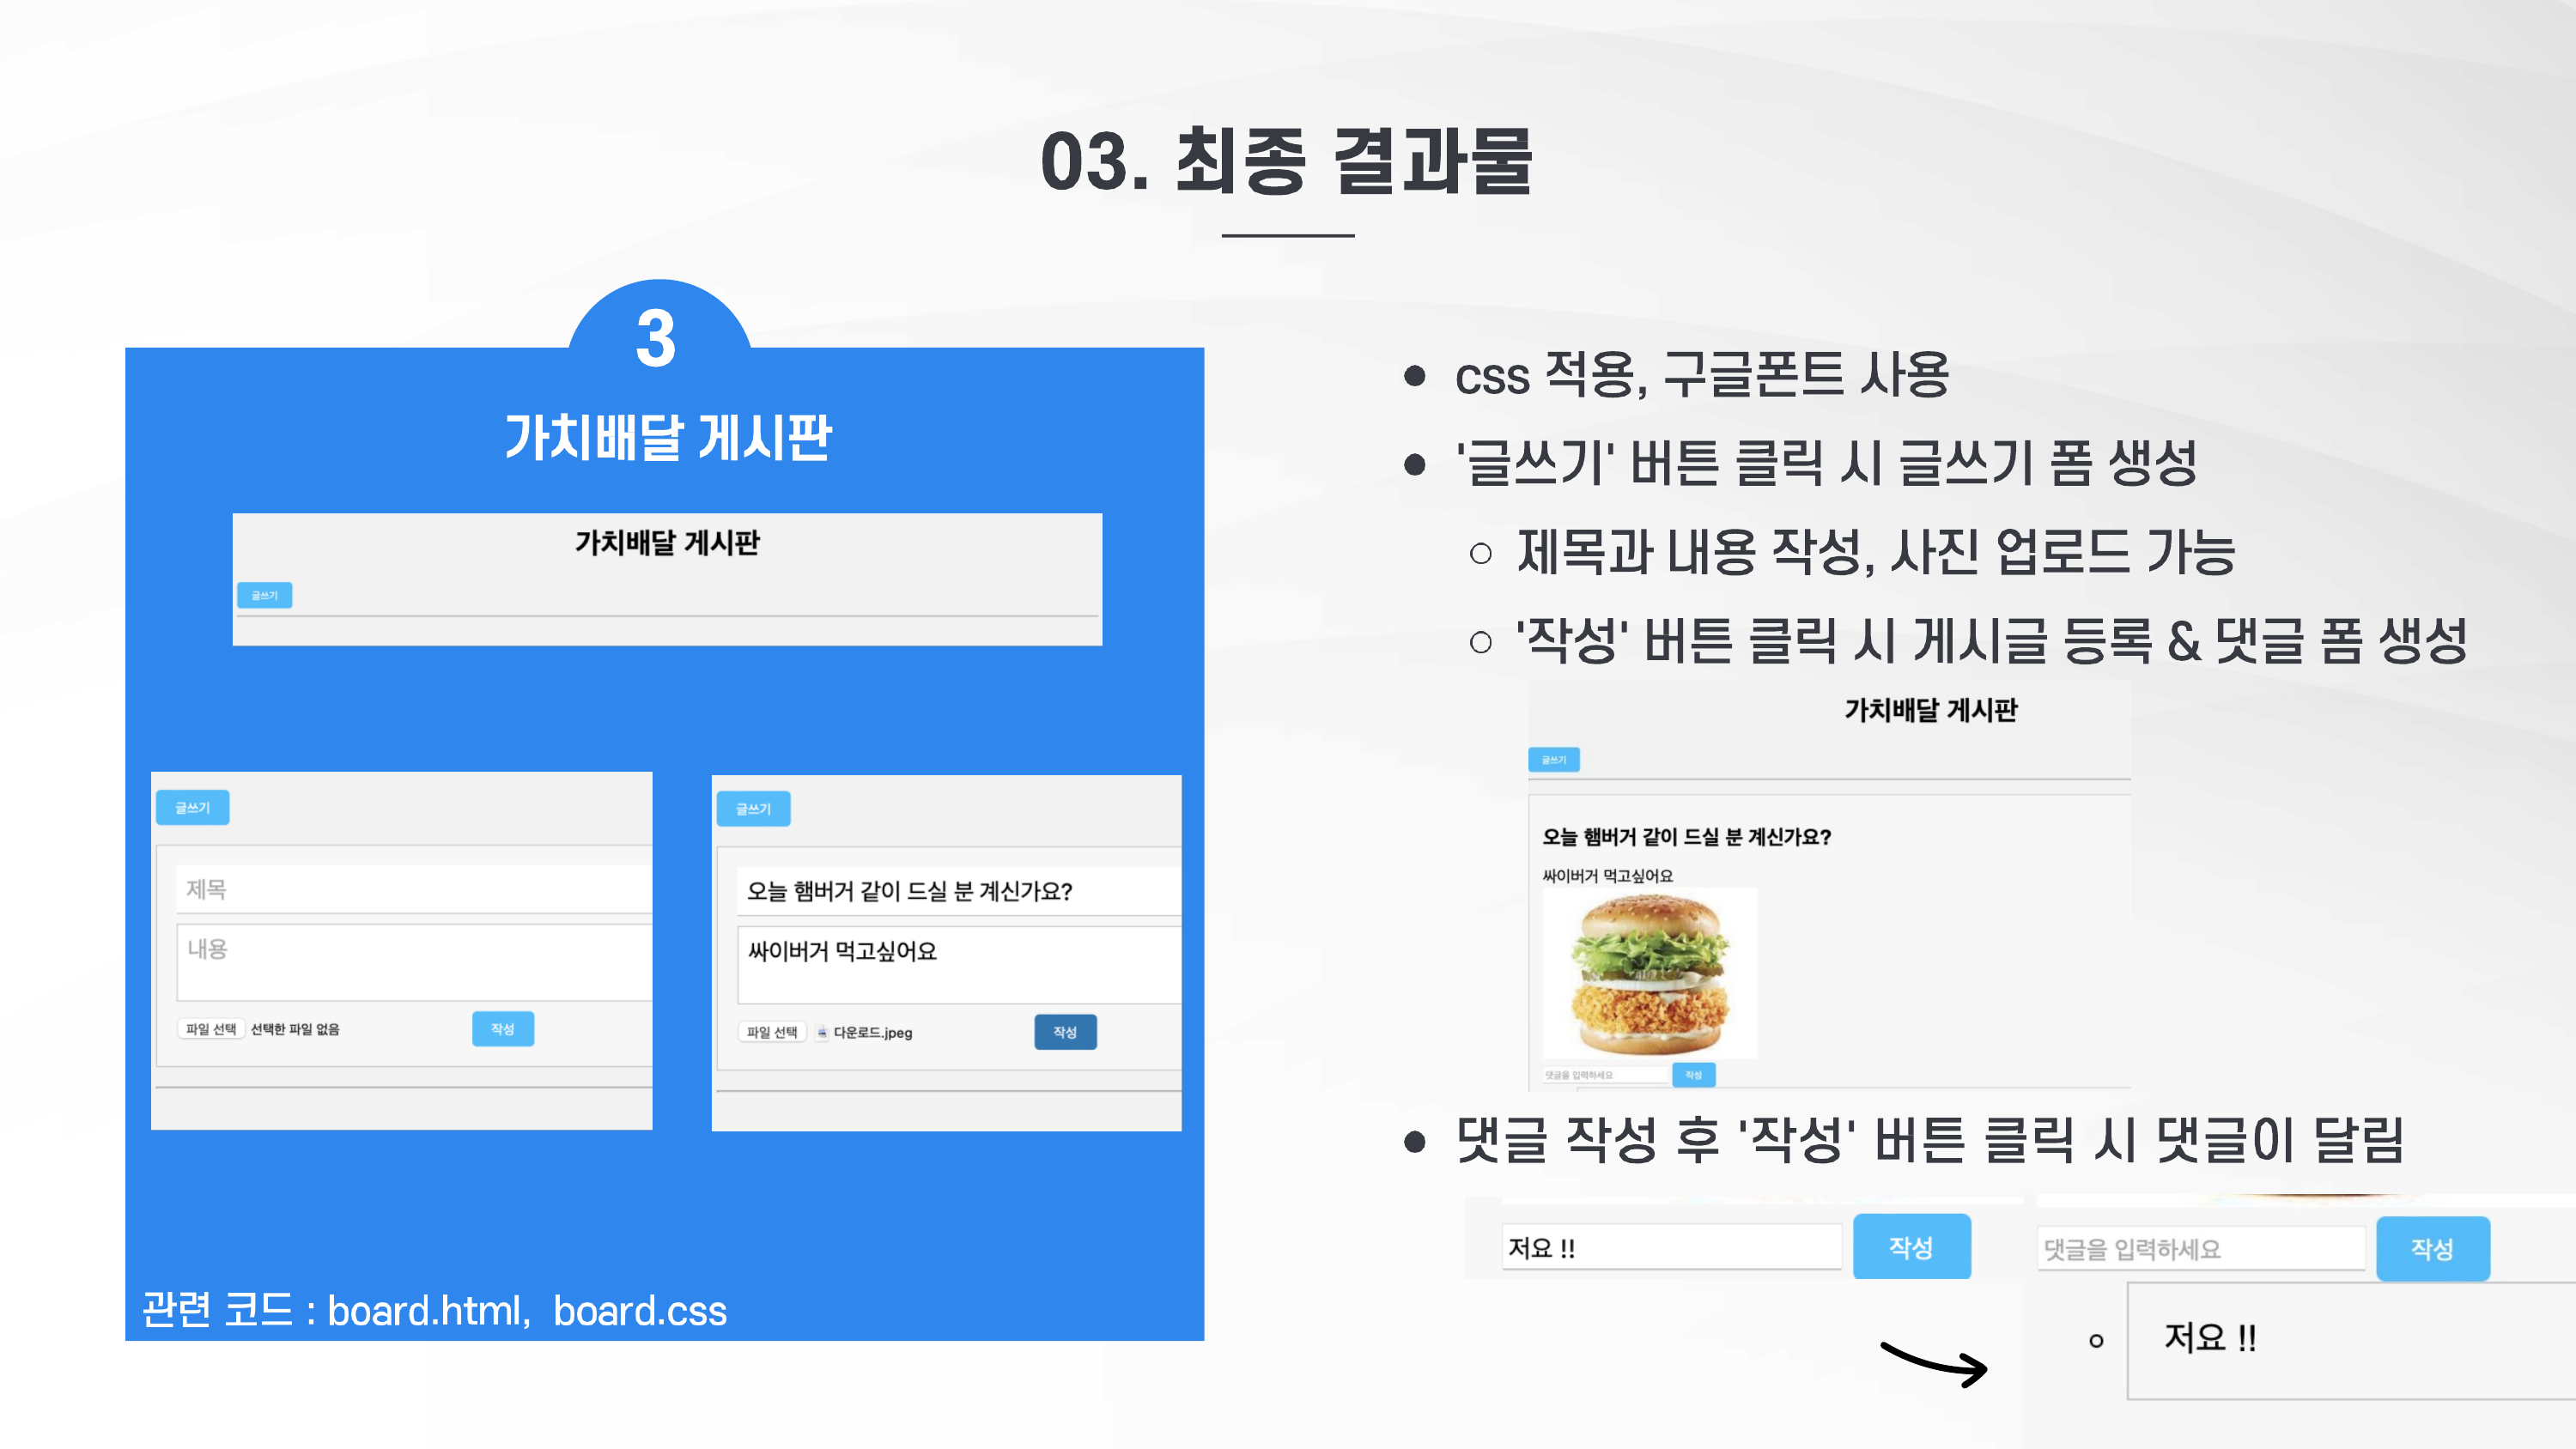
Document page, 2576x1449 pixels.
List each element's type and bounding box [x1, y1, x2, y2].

text_box [0, 0, 2576, 1449]
